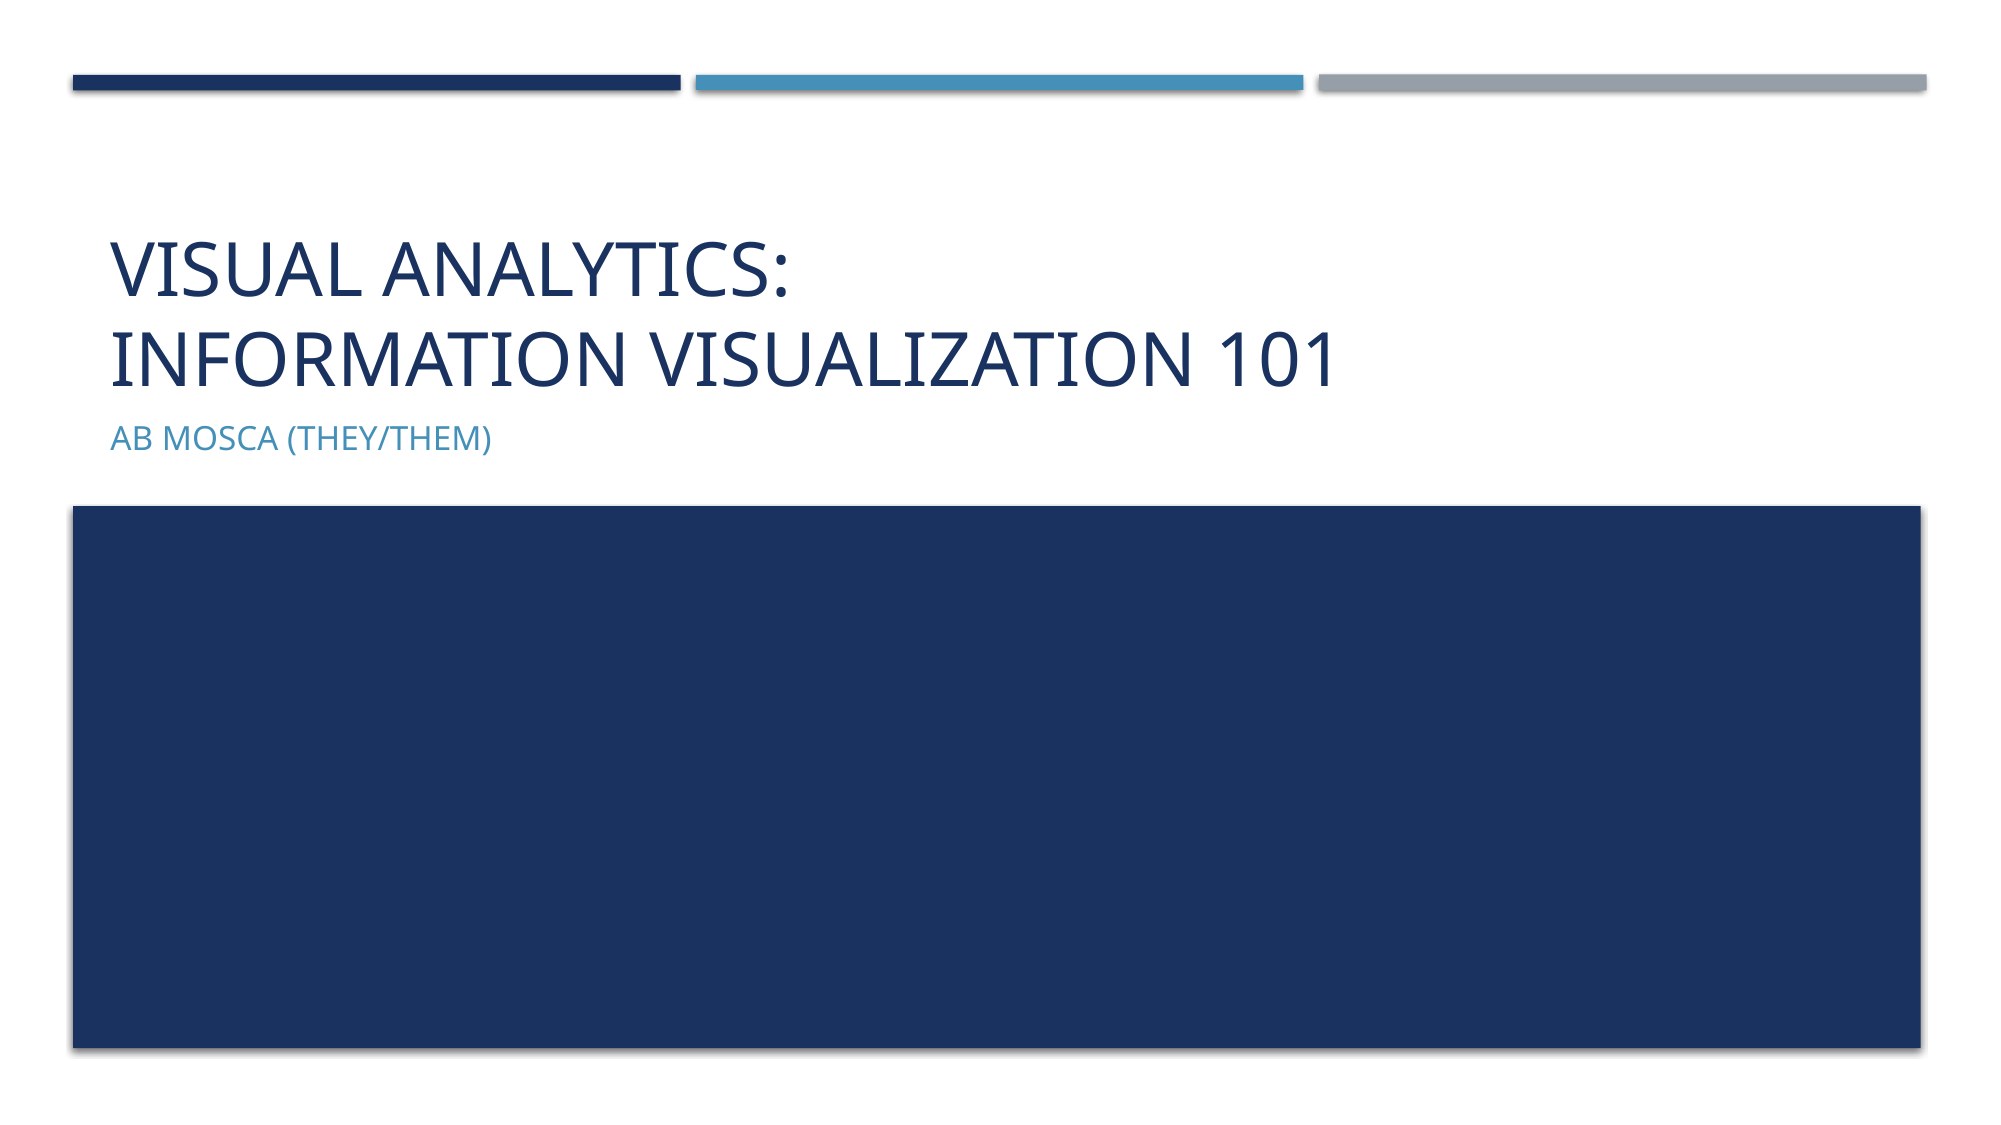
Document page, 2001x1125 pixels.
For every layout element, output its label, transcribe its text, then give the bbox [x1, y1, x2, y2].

subtitle Ab Mosca (they/them) [95, 409, 1899, 507]
title Visual Analytics: Information Visualization 101 [95, 167, 1899, 409]
